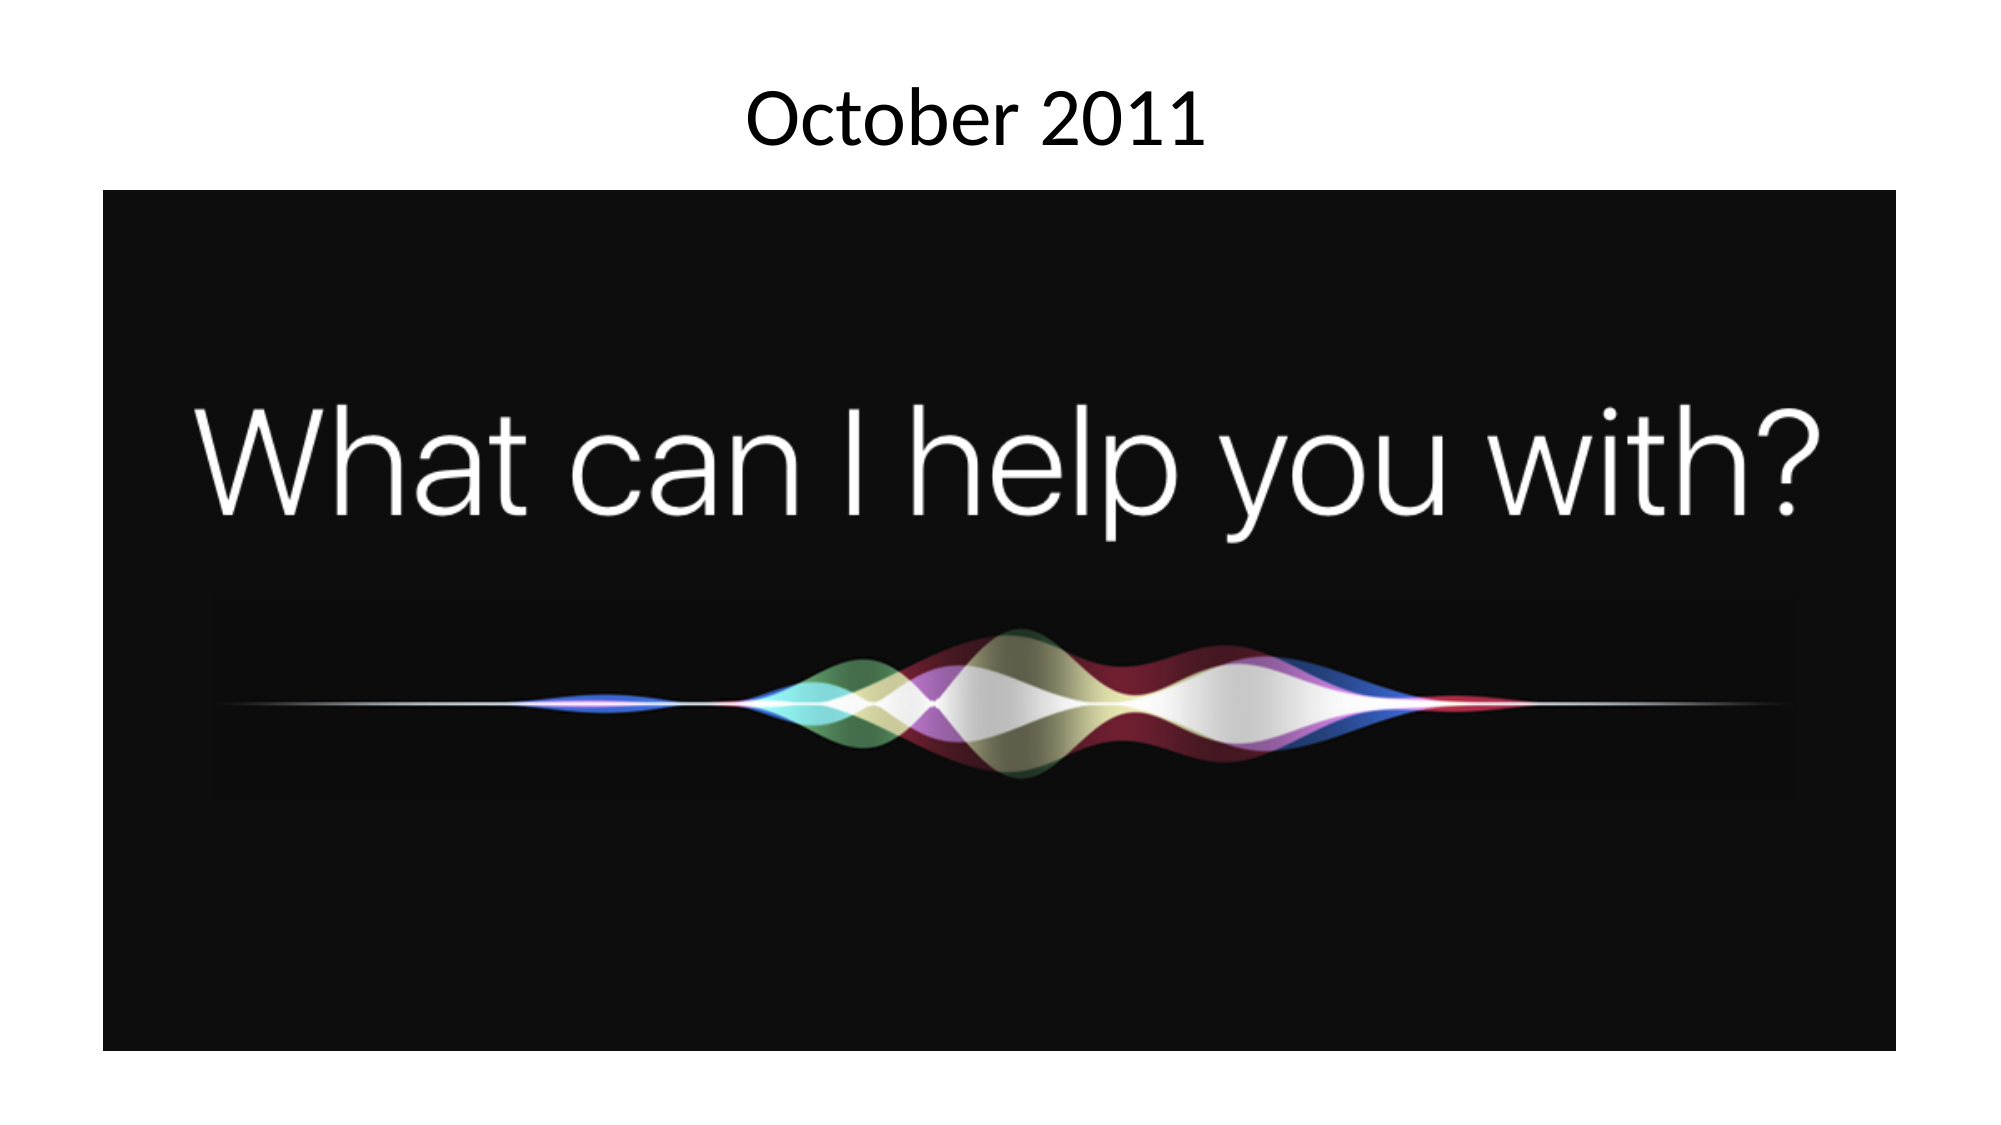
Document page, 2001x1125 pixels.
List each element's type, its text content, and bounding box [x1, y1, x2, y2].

picture [103, 190, 1896, 1051]
text_box October 2011 [730, 55, 1358, 170]
